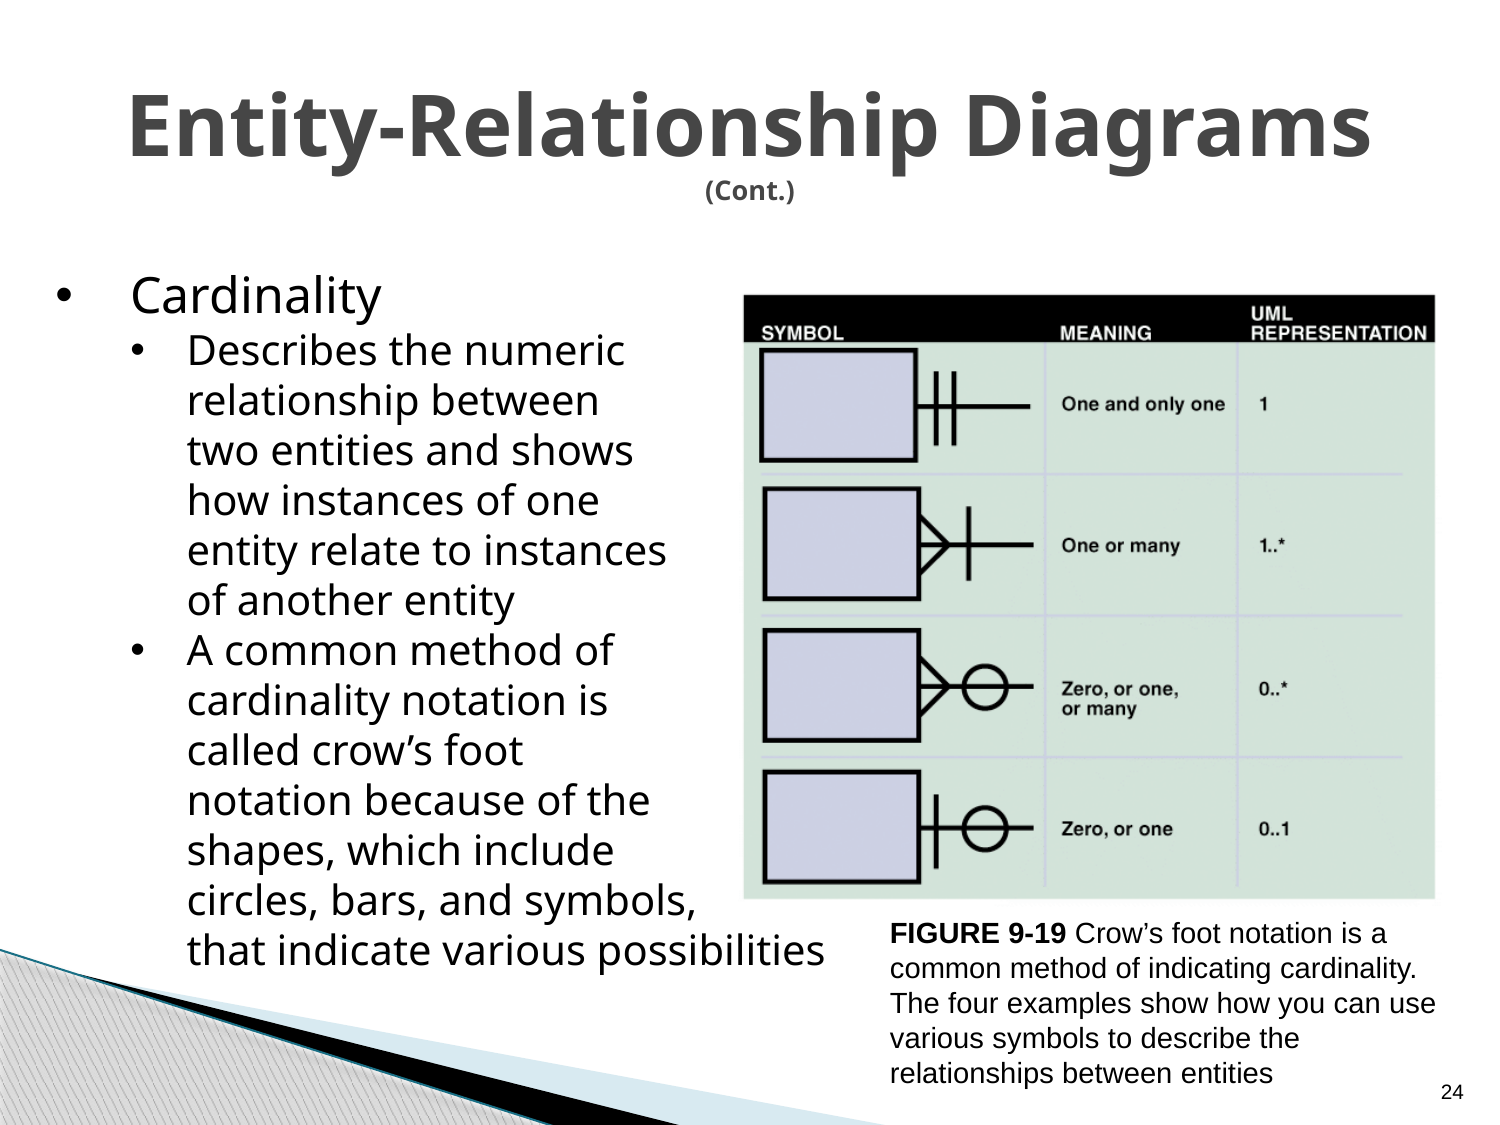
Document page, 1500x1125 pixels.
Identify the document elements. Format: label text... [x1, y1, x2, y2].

picture [737, 287, 1443, 908]
text_box Cardinality Describes the numeric relationship between two entities and shows how instances of one entity relate to instances of another entity A common method of cardinality notation is called crow’s foot notation because of the shapes, which include circles, bars, and symbols, that indicate various possibilities [40, 256, 1338, 982]
slide_number 24 [1418, 1051, 1479, 1112]
title Entity-Relationship Diagrams (Cont.) [75, 45, 1425, 233]
text_box FIGURE 9-19 Crow’s foot notation is a common method of indicating cardinality. The four examples show how you can use various symbols to describe the relationships between entities [874, 906, 1475, 1097]
